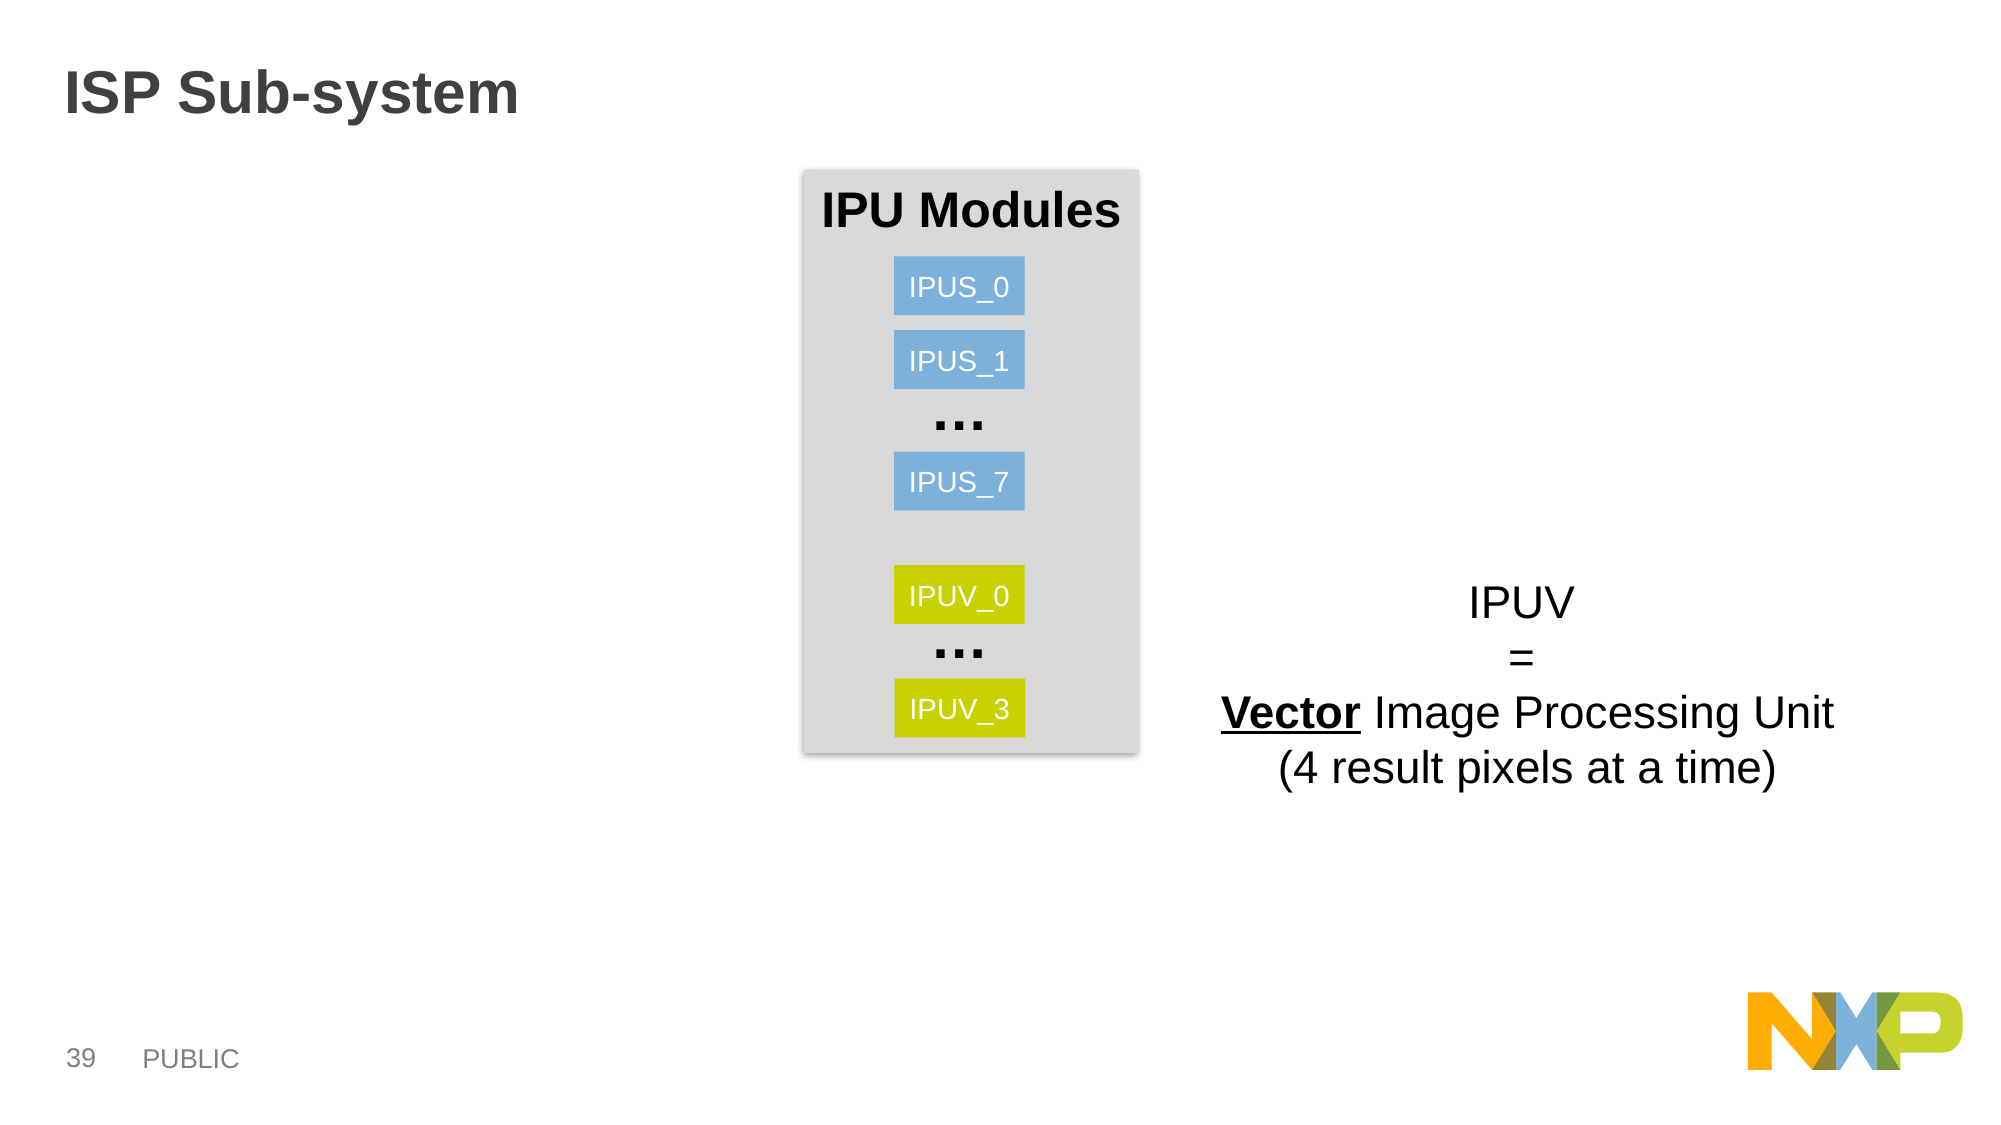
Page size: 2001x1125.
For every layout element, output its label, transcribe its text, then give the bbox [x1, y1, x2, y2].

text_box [803, 169, 1140, 754]
title ISP Sub-system [48, 45, 1963, 154]
text_box IPUV = Vector Image Processing Unit (4 result pixels at a time) [1190, 565, 1865, 795]
